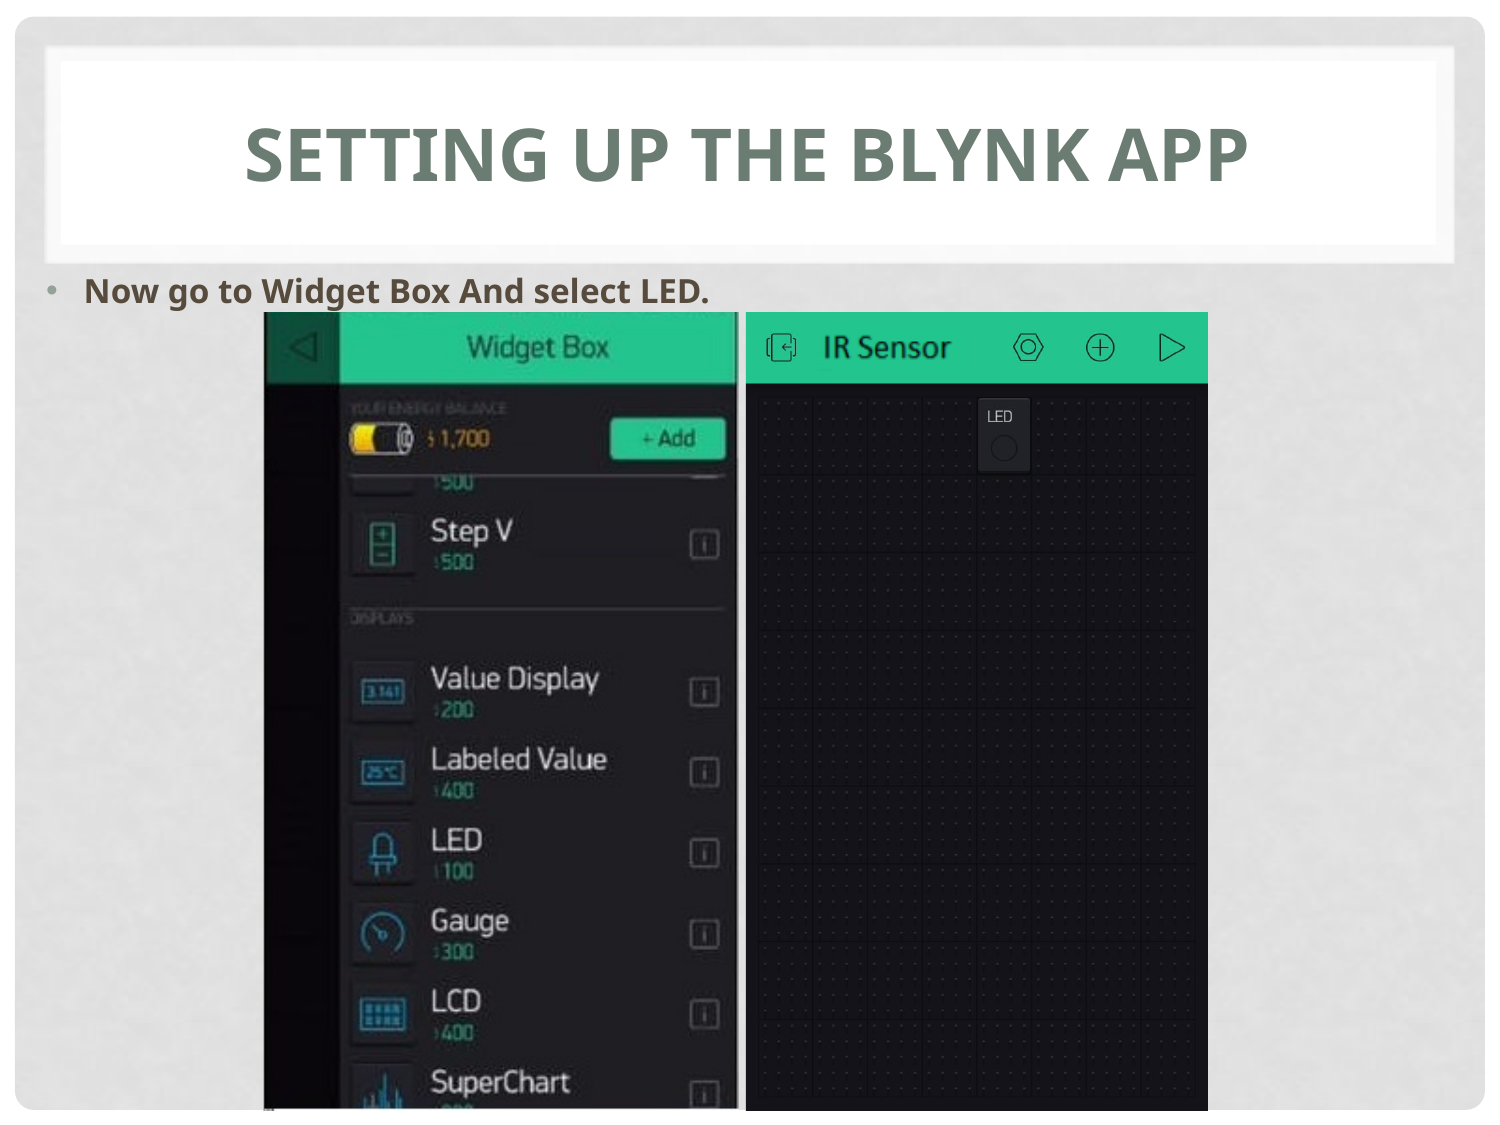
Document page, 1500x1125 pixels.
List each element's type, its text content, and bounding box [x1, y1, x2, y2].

picture [263, 312, 739, 1111]
title Setting Up the Blynk app [69, 66, 1425, 238]
picture [745, 312, 1209, 1111]
list Now go to Widget Box And select LED. [12, 262, 1488, 1113]
